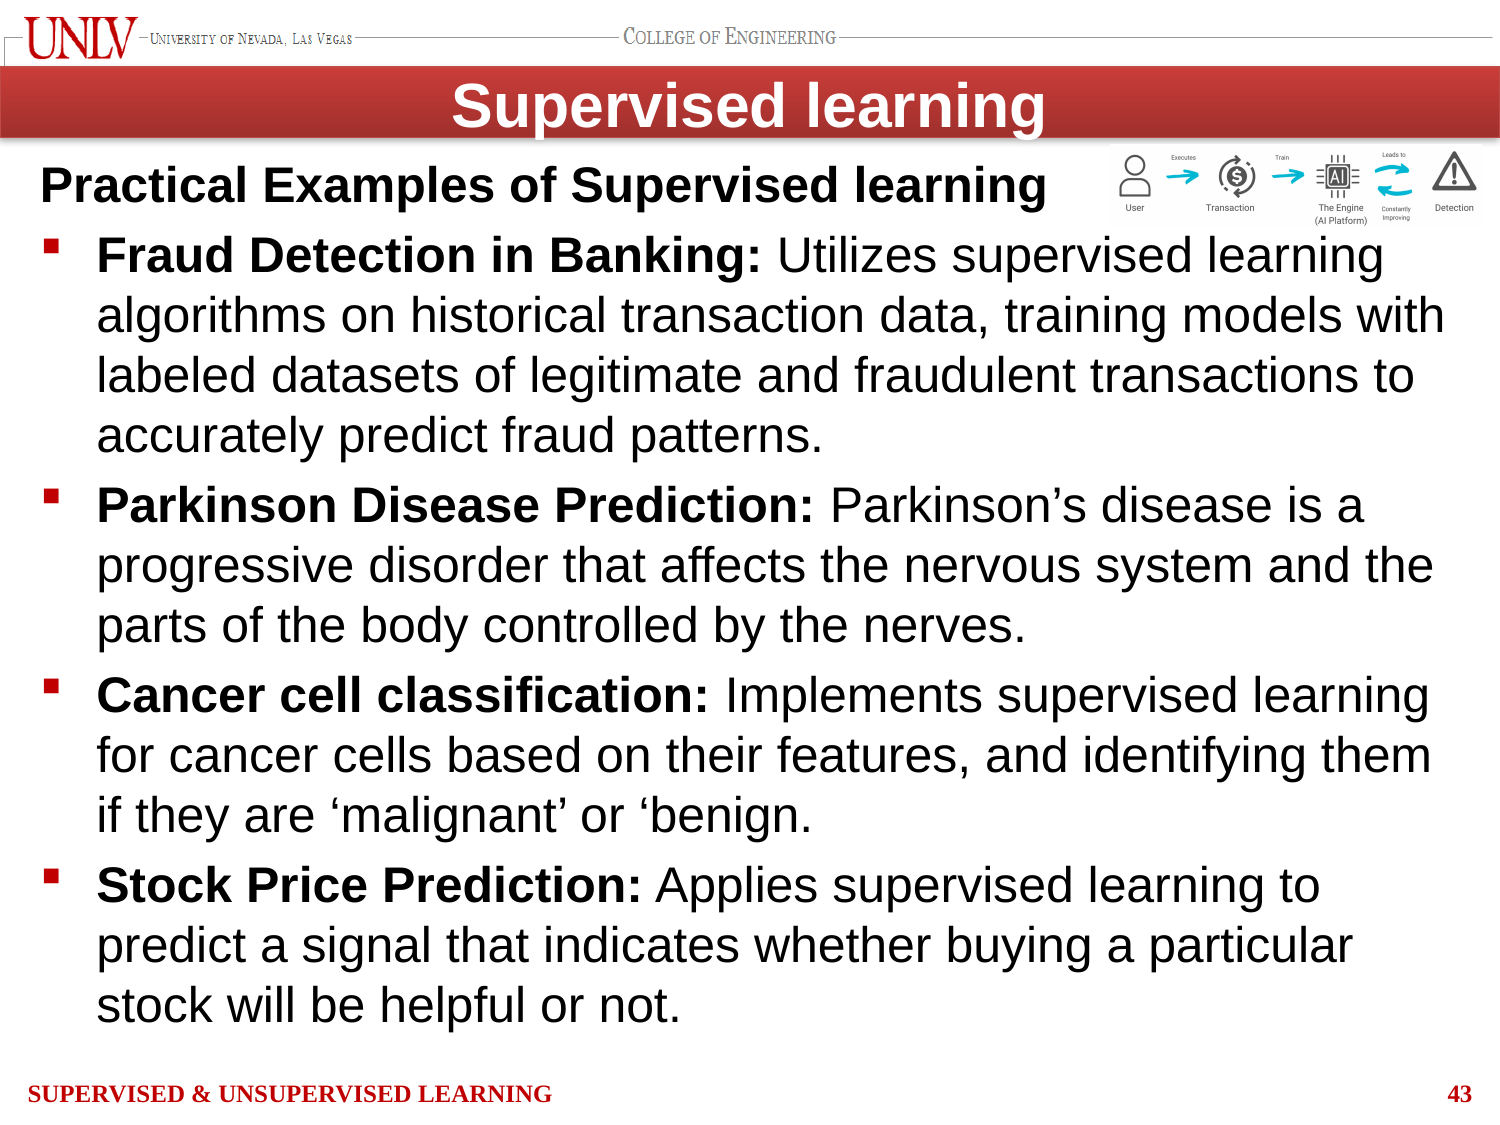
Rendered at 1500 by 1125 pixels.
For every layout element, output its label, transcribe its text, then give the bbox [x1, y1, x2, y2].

footer Supervised & Unsupervised Learning [12, 1072, 1400, 1113]
list Practical Examples of Supervised learning Fraud Detection in Banking: Utilizes supervised learning algorithms on historical transaction data, training models with labeled datasets of legitimate and fraudulent transactions to accurately predict fraud patterns. Parkinson Disease Prediction: Parkinson’s disease is a progressive disorder that affects the nervous system and the parts of the body controlled by the nerves. Cancer cell classification: Implements supervised learning for cancer cells based on their features, and identifying them if they are ‘malignant’ or ‘benign. Stock Price Prediction: Applies supervised learning to predict a signal that indicates whether buying a particular stock will be helpful or not. [24, 144, 1475, 1072]
picture [0, 138, 1500, 1125]
title Supervised learning [0, 66, 1500, 138]
slide_number 43 [1400, 1072, 1488, 1113]
picture [0, 0, 1500, 66]
